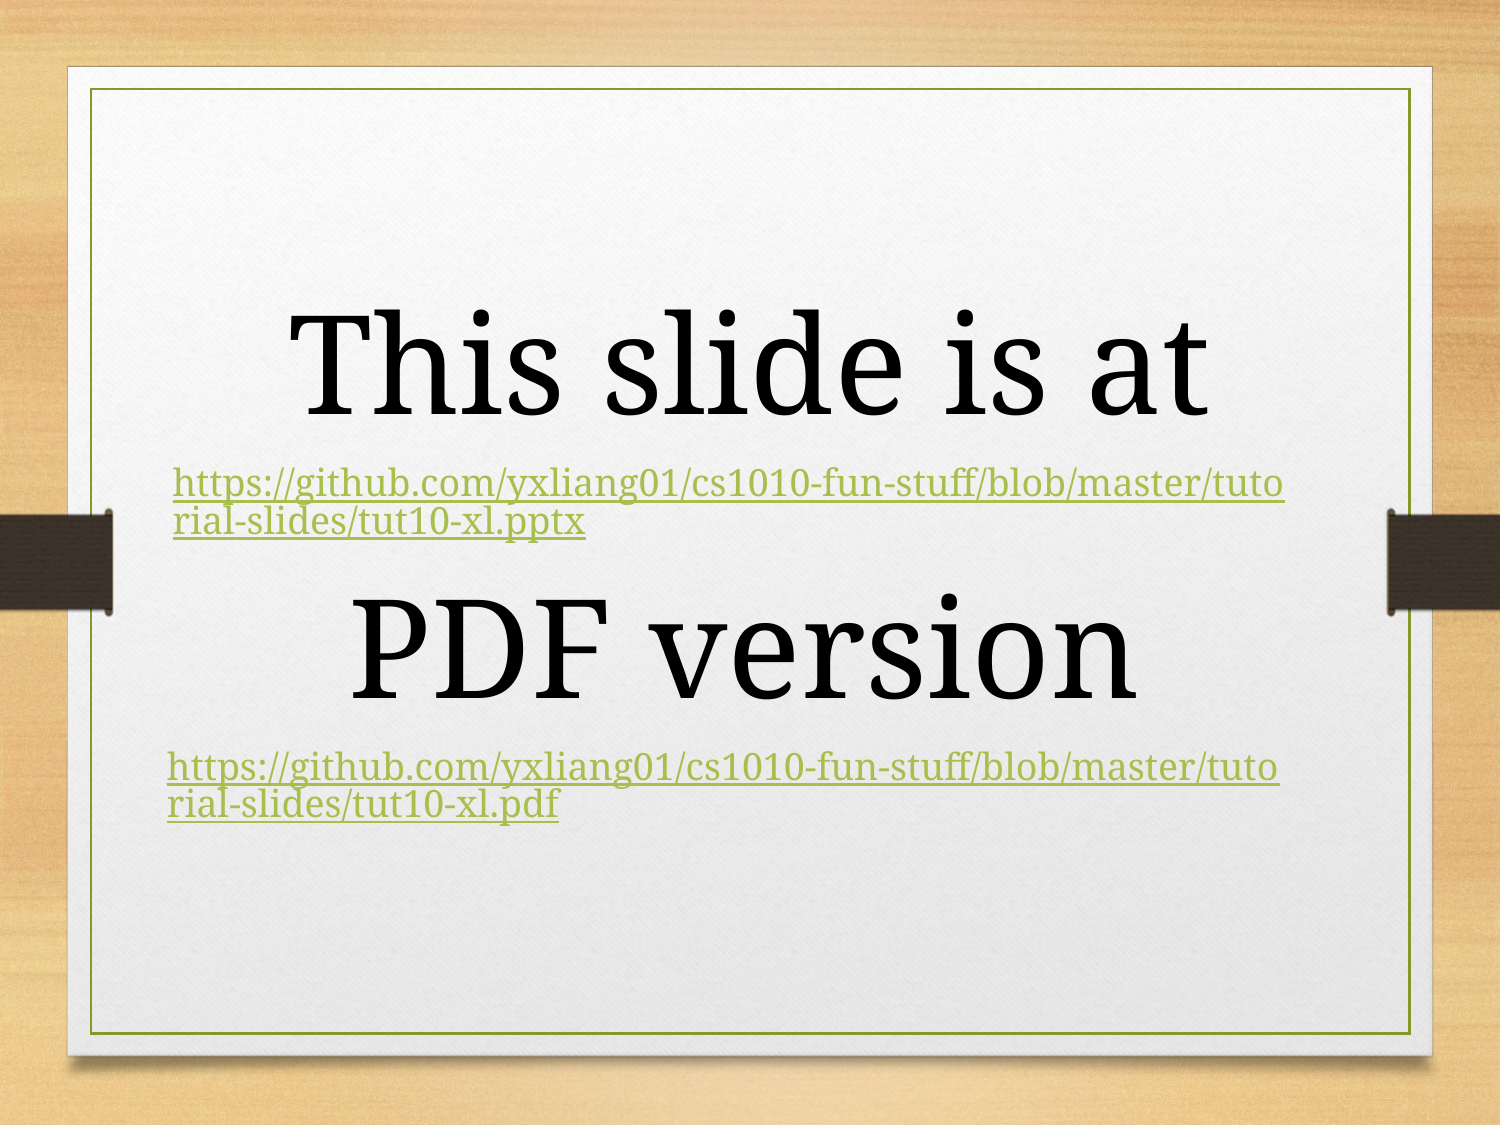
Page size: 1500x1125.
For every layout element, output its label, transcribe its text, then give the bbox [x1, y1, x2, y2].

text_box https://github.com/yxliang01/cs1010-fun-stuff/blob/master/tutorial-slides/tut10-xl.pdf [151, 734, 1304, 801]
text_box This slide is at [221, 270, 1279, 450]
text_box PDF version [215, 553, 1274, 733]
text_box https://github.com/yxliang01/cs1010-fun-stuff/blob/master/tutorial-slides/tut10-xl.pptx [157, 451, 1309, 518]
picture [0, 0, 1500, 1125]
